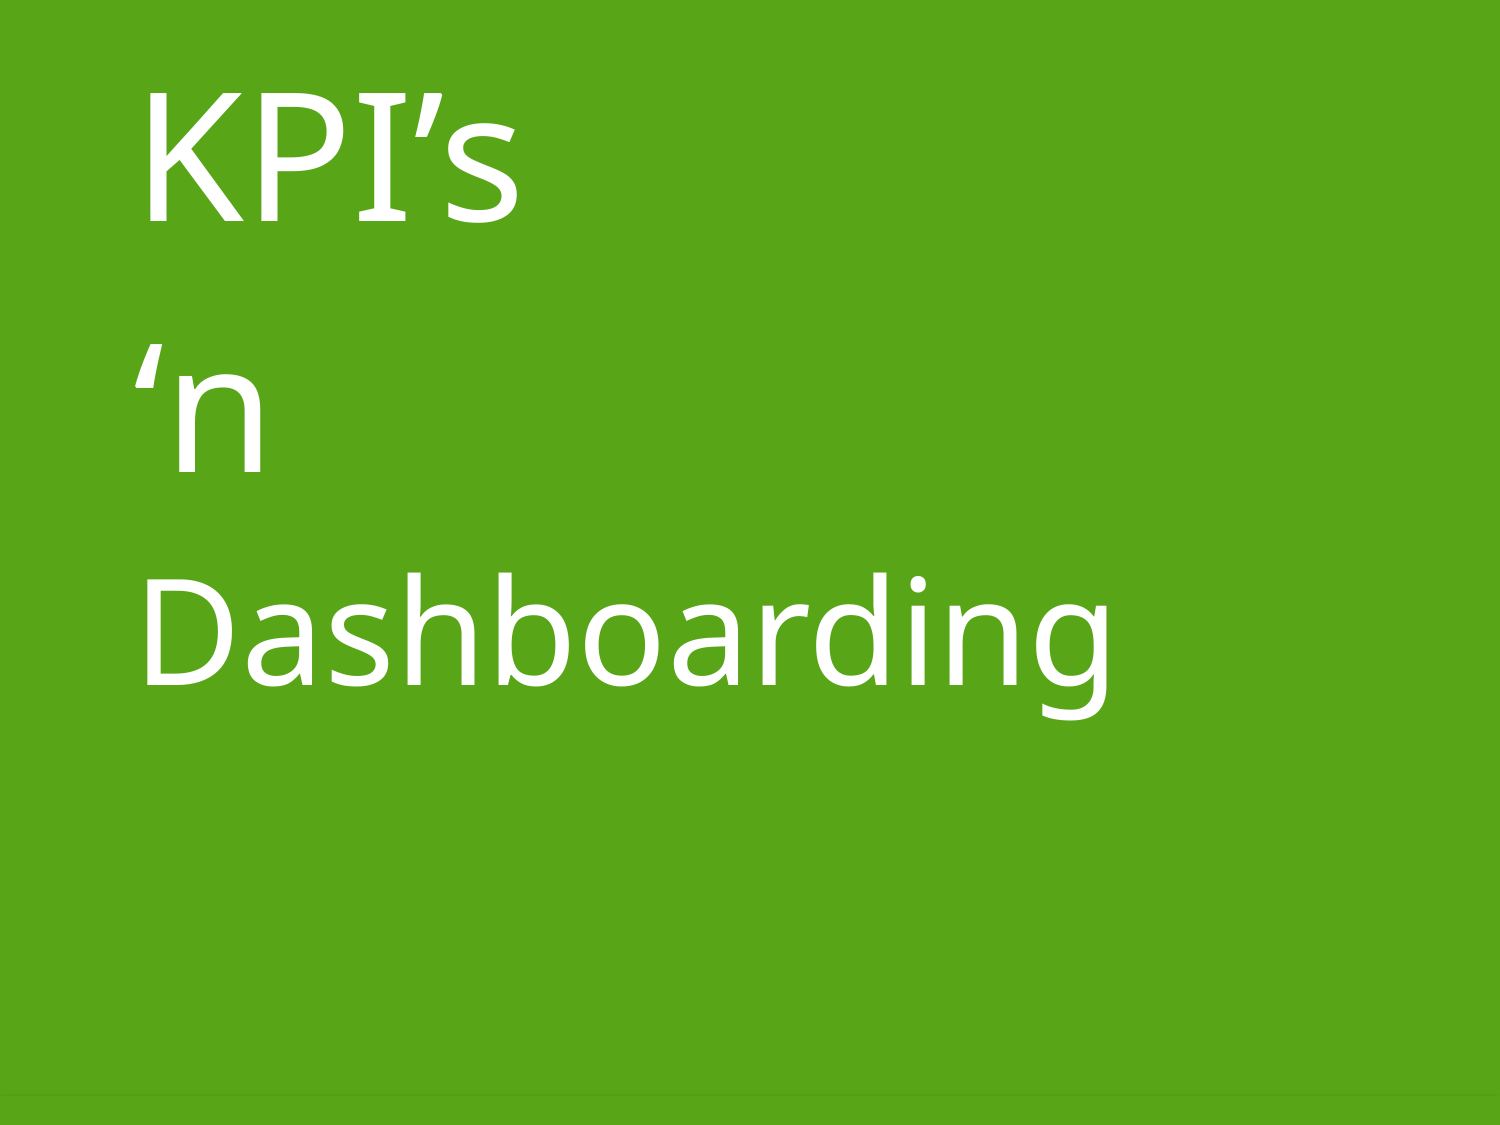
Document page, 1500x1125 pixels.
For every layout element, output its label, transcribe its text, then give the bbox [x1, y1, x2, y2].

list KPI’s ‘n Dashboarding [118, 476, 1394, 723]
